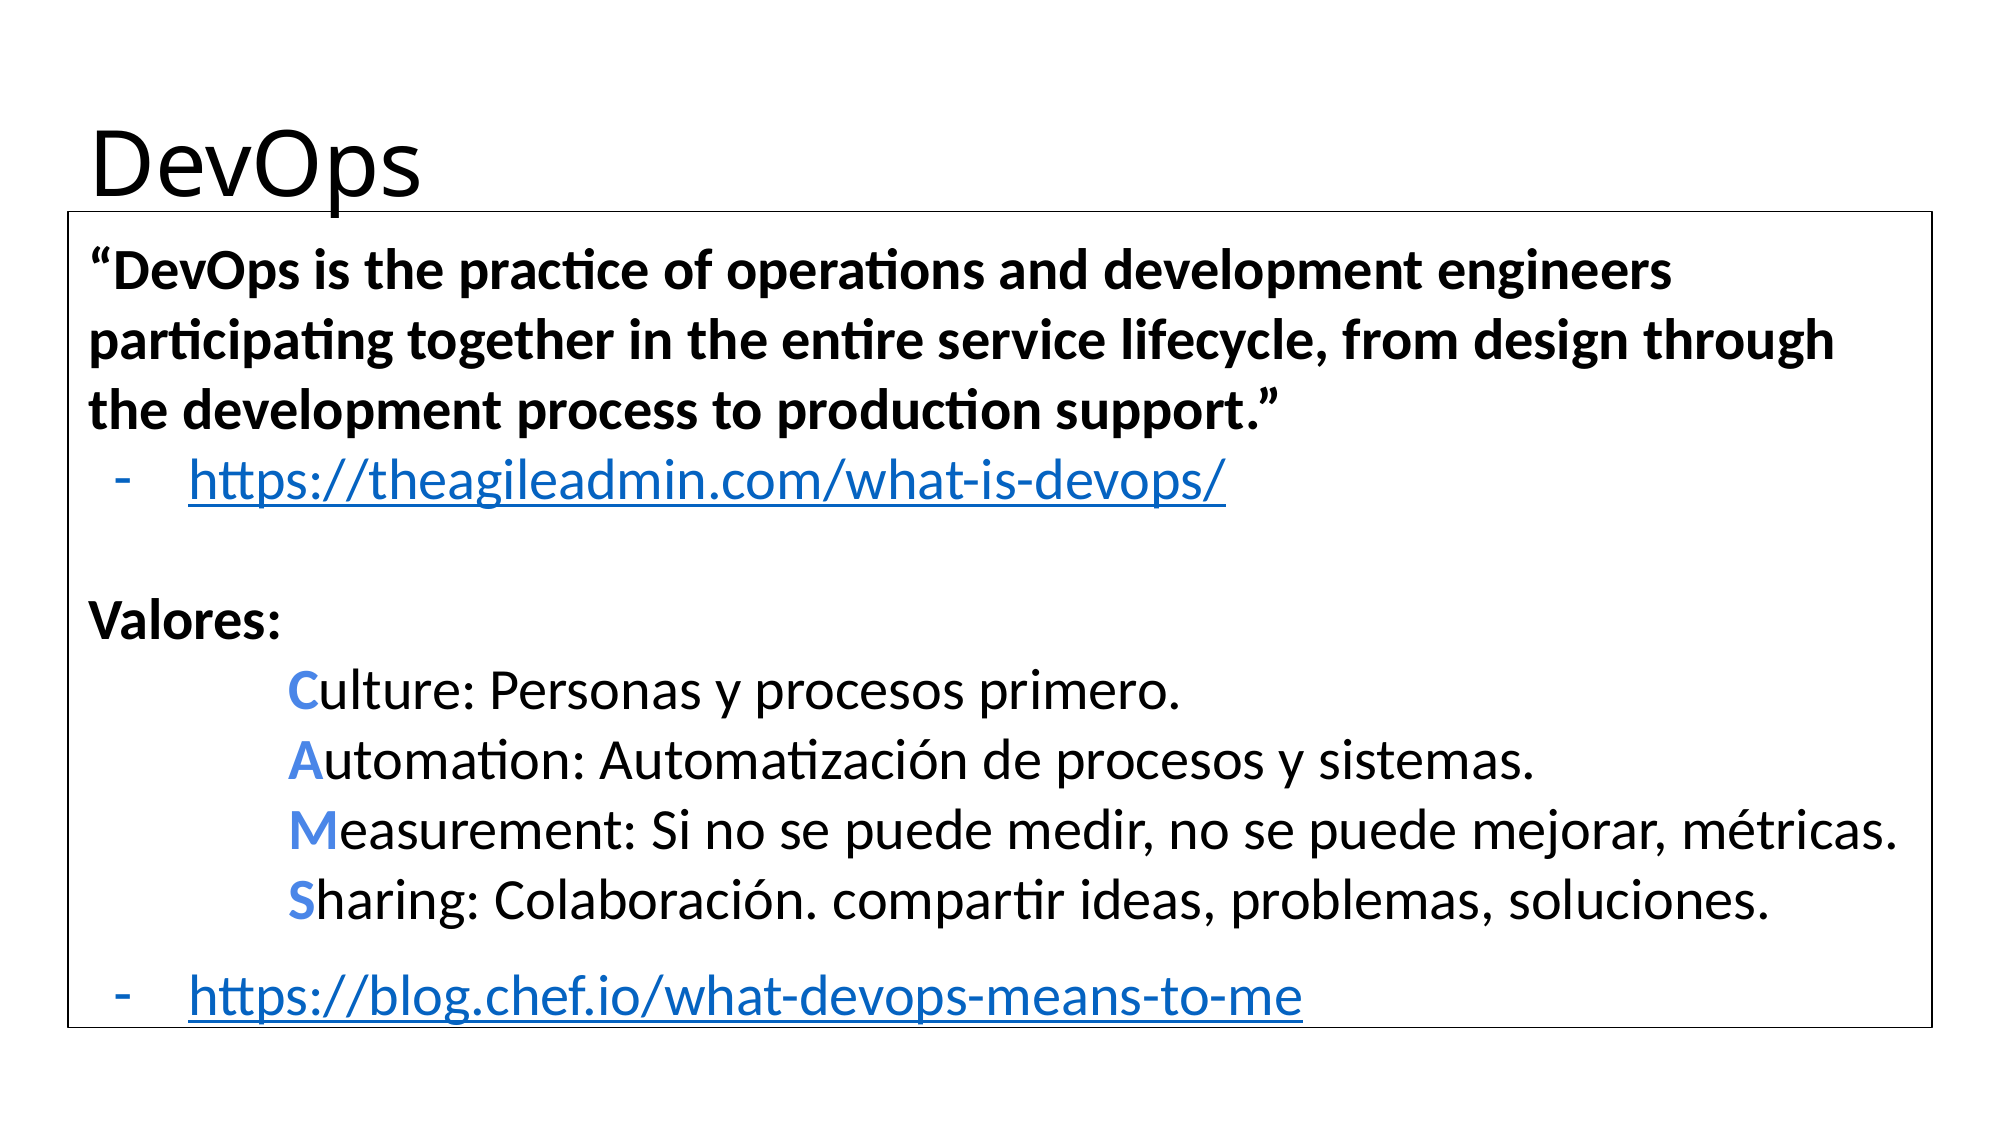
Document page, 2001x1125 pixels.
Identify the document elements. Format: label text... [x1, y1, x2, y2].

list “DevOps is the practice of operations and development engineers participating together in the entire service lifecycle, from design through the development process to production support.” https://theagileadmin.com/what-is-devops/ Valores: Culture: Personas y procesos primero. Automation: Automatización de procesos y sistemas. Measurement: Si no se puede medir, no se puede mejorar, métricas. Sharing: Colaboración. compartir ideas, problemas, soluciones. https://blog.chef.io/what-devops-means-to-me [68, 211, 1932, 1028]
title DevOps [68, 97, 1932, 211]
